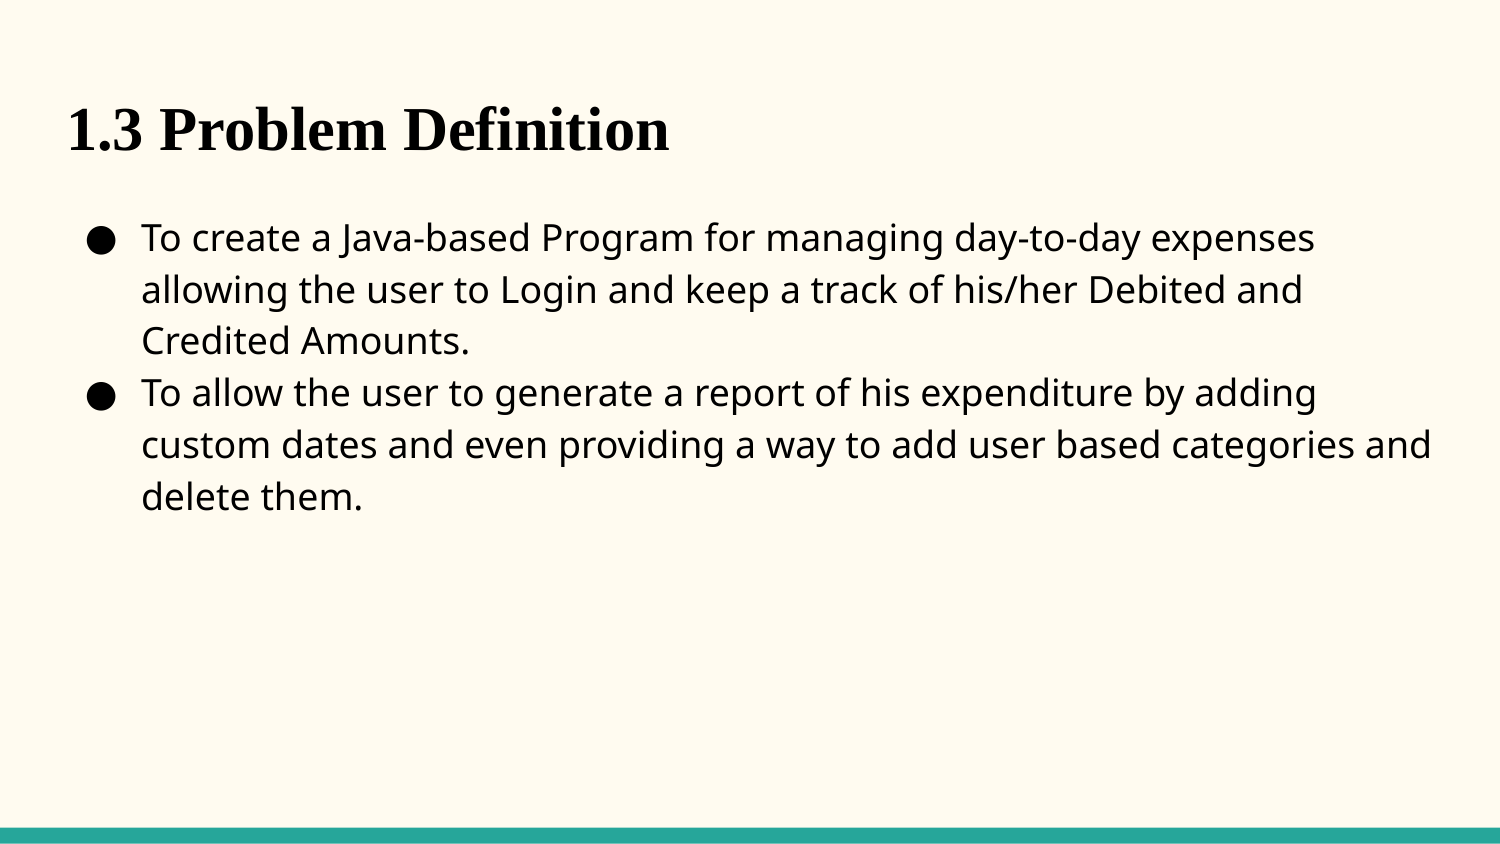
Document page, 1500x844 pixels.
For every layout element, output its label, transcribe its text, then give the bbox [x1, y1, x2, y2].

title 1.3 Problem Definition [51, 72, 1449, 174]
list To create a Java-based Program for managing day-to-day expenses allowing the user to Login and keep a track of his/her Debited and Credited Amounts. To allow the user to generate a report of his expenditure by adding custom dates and even providing a way to add user based categories and delete them. [51, 192, 1449, 750]
